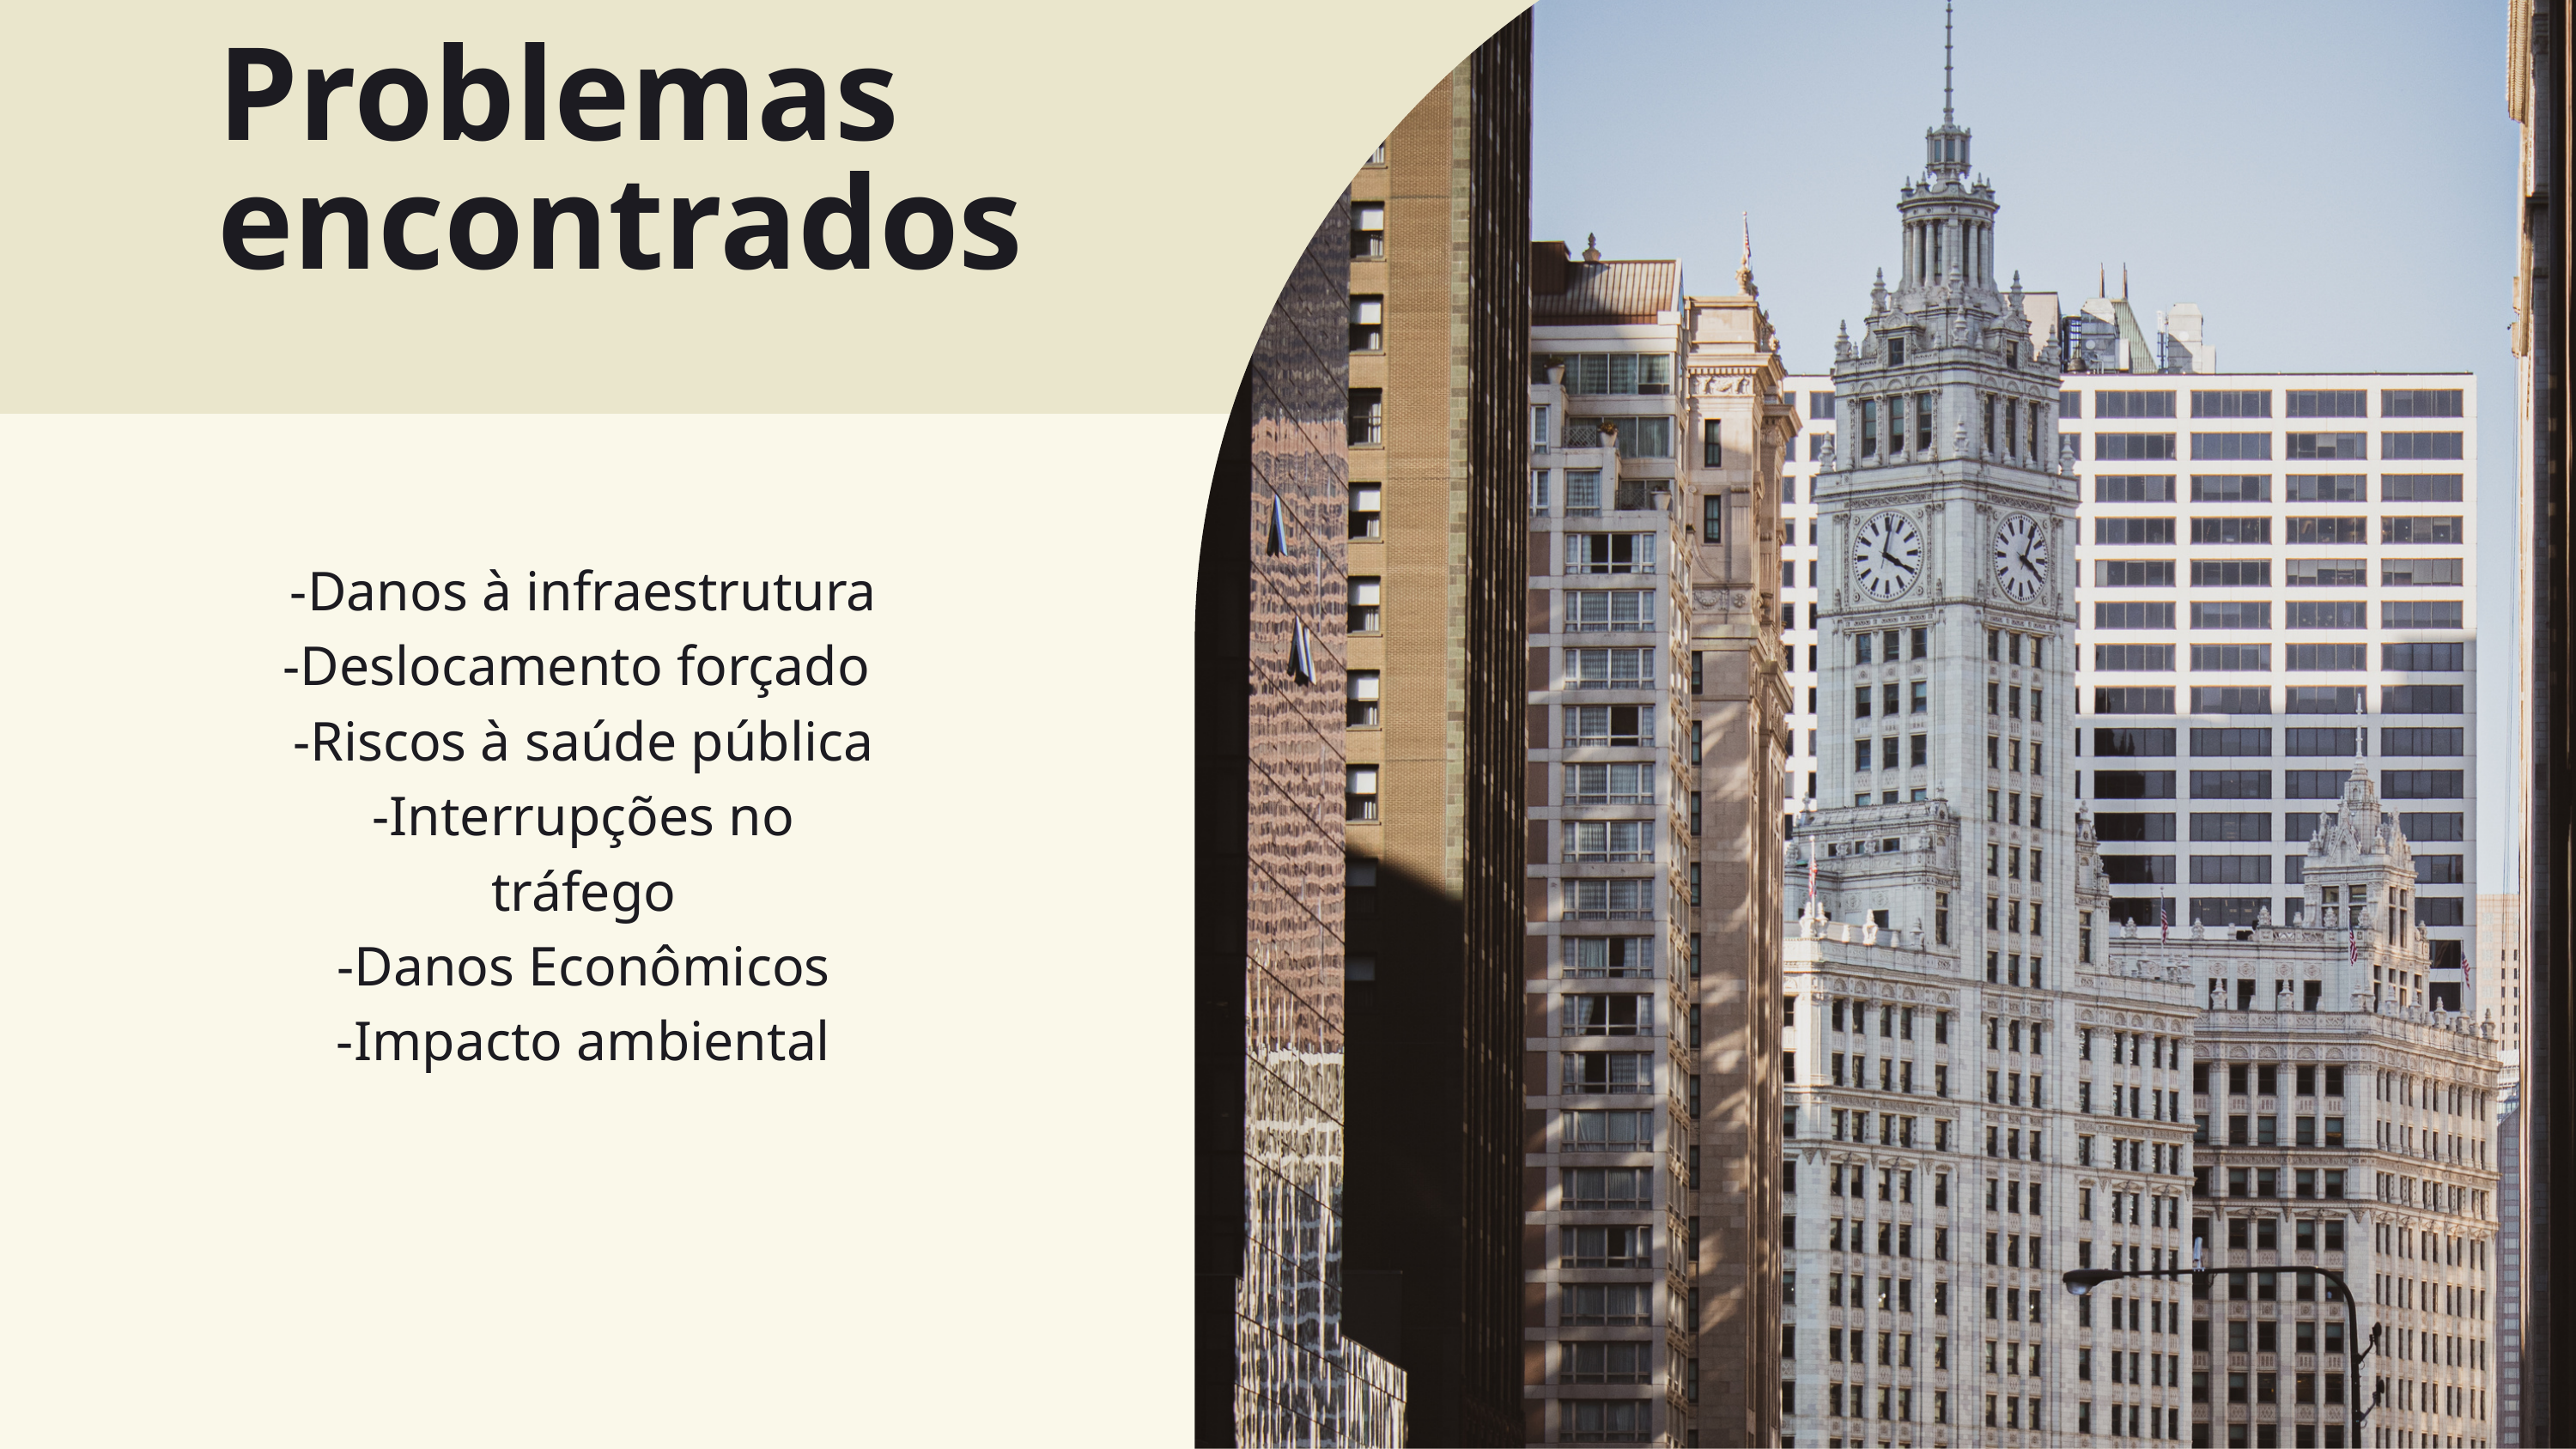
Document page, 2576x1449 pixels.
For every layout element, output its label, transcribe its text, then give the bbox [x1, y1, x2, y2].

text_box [1194, 0, 2576, 1449]
text_box -Danos à infraestrutura -Deslocamento forçado -Riscos à saúde pública -Interrupções no tráfego -Danos Econômicos -Impacto ambiental [277, 546, 890, 1147]
text_box Problemas encontrados [217, 37, 1189, 424]
text_box [0, 414, 1189, 1449]
